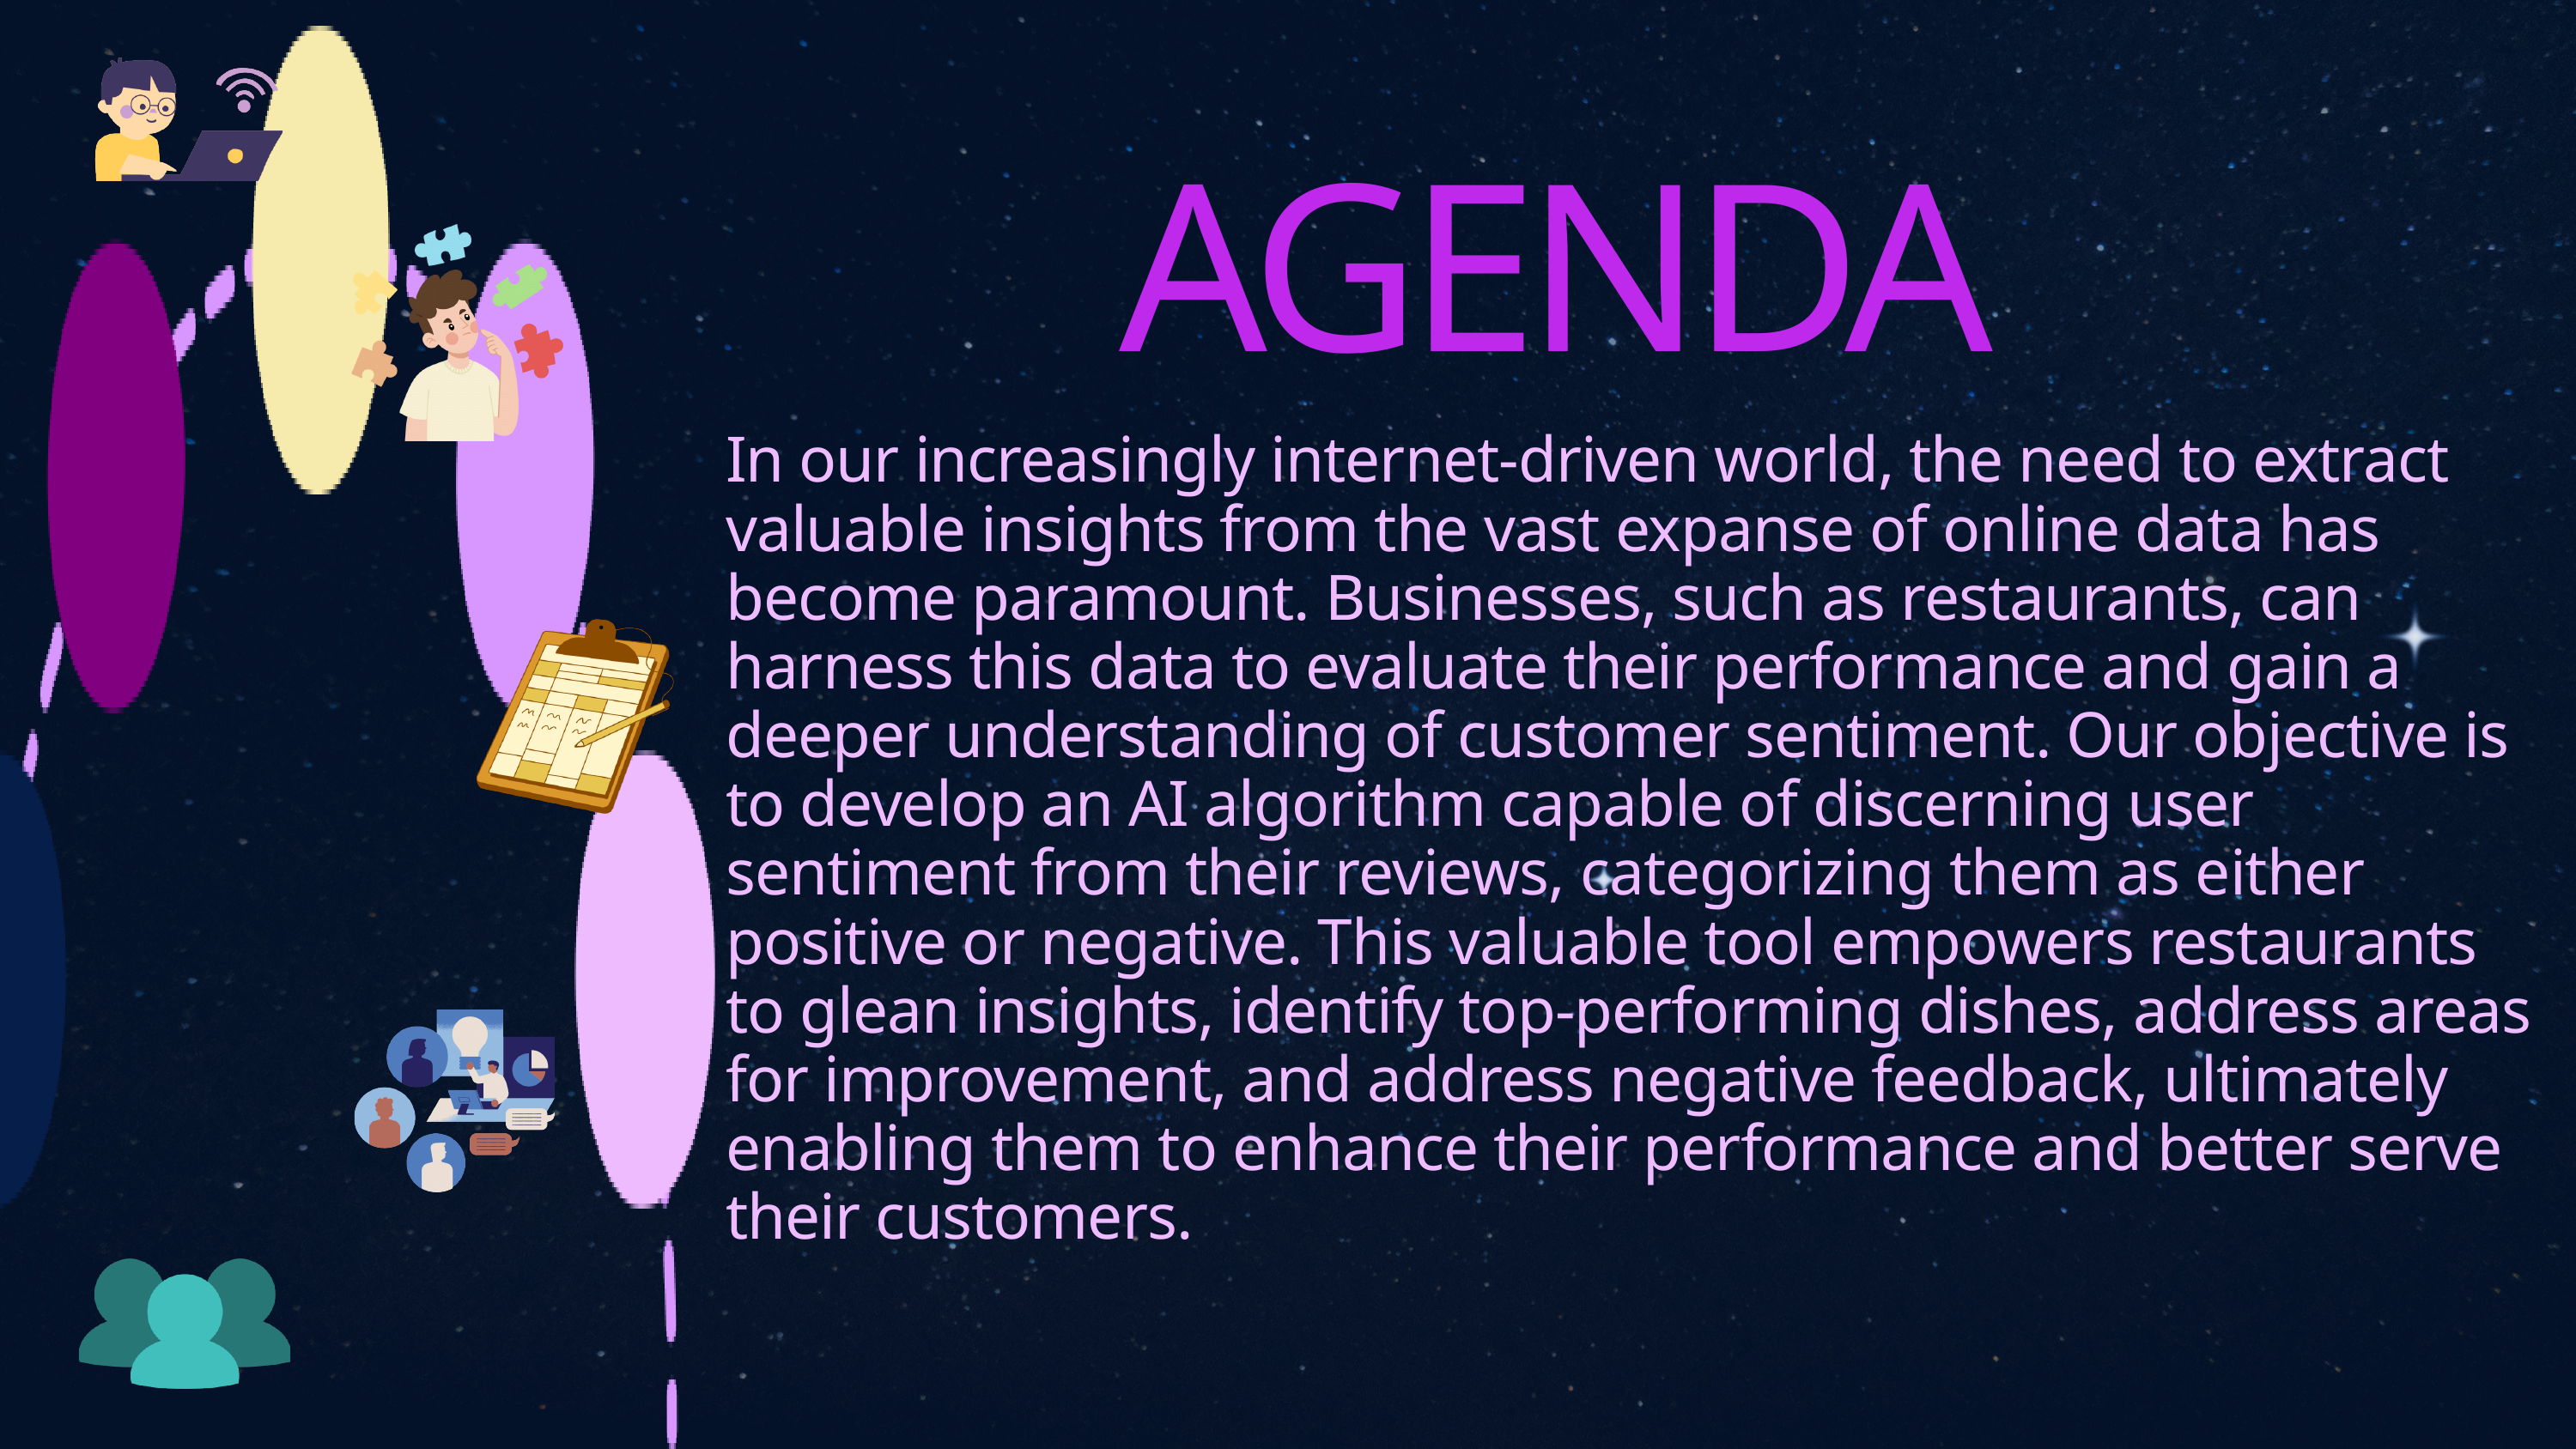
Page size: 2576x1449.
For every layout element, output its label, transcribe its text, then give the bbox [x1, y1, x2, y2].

text_box [476, 618, 674, 815]
text_box [351, 224, 563, 441]
text_box [78, 1258, 291, 1389]
text_box AGENDA [698, 72, 2415, 398]
text_box [94, 58, 283, 181]
text_box [0, 0, 715, 1449]
text_box [715, 0, 2576, 1449]
text_box In our increasingly internet-driven world, the need to extract valuable insights from the vast expanse of online data has become paramount. Businesses, such as restaurants, can harness this data to evaluate their performance and gain a deeper understanding of customer sentiment. Our objective is to develop an AI algorithm capable of discerning user sentiment from their reviews, categorizing them as either positive or negative. This valuable tool empowers restaurants to glean insights, identify top-performing dishes, address areas for improvement, and address negative feedback, ultimately enabling them to enhance their performance and better serve their customers. [726, 426, 2543, 1252]
text_box [354, 1009, 556, 1192]
